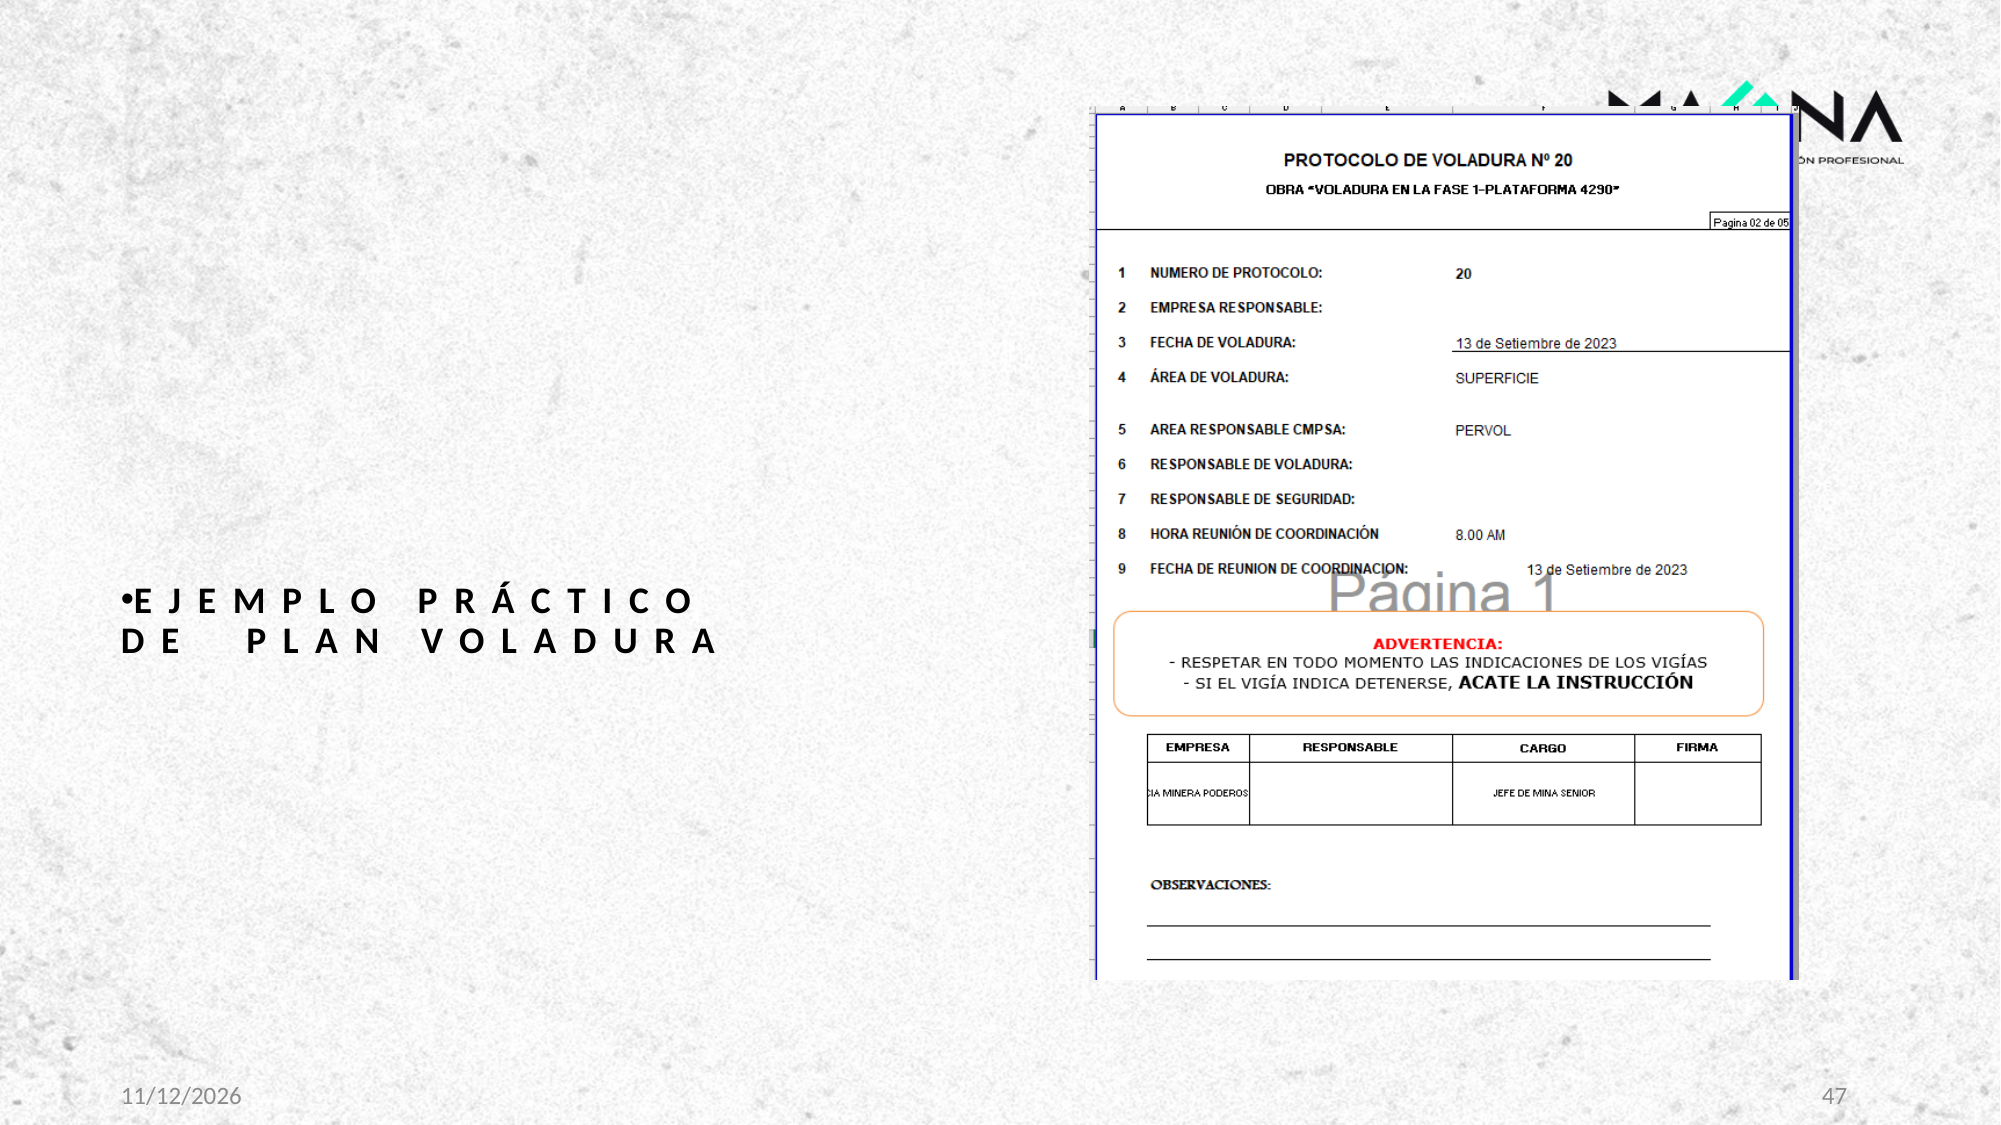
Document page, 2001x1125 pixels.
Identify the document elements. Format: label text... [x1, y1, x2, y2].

text_box EJEMPLO PRÁCTICO DE PLAN VOLADURA [105, 333, 809, 910]
picture [0, 0, 2001, 1125]
slide_number 47 [1412, 1065, 1863, 1125]
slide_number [105, 1065, 588, 1125]
